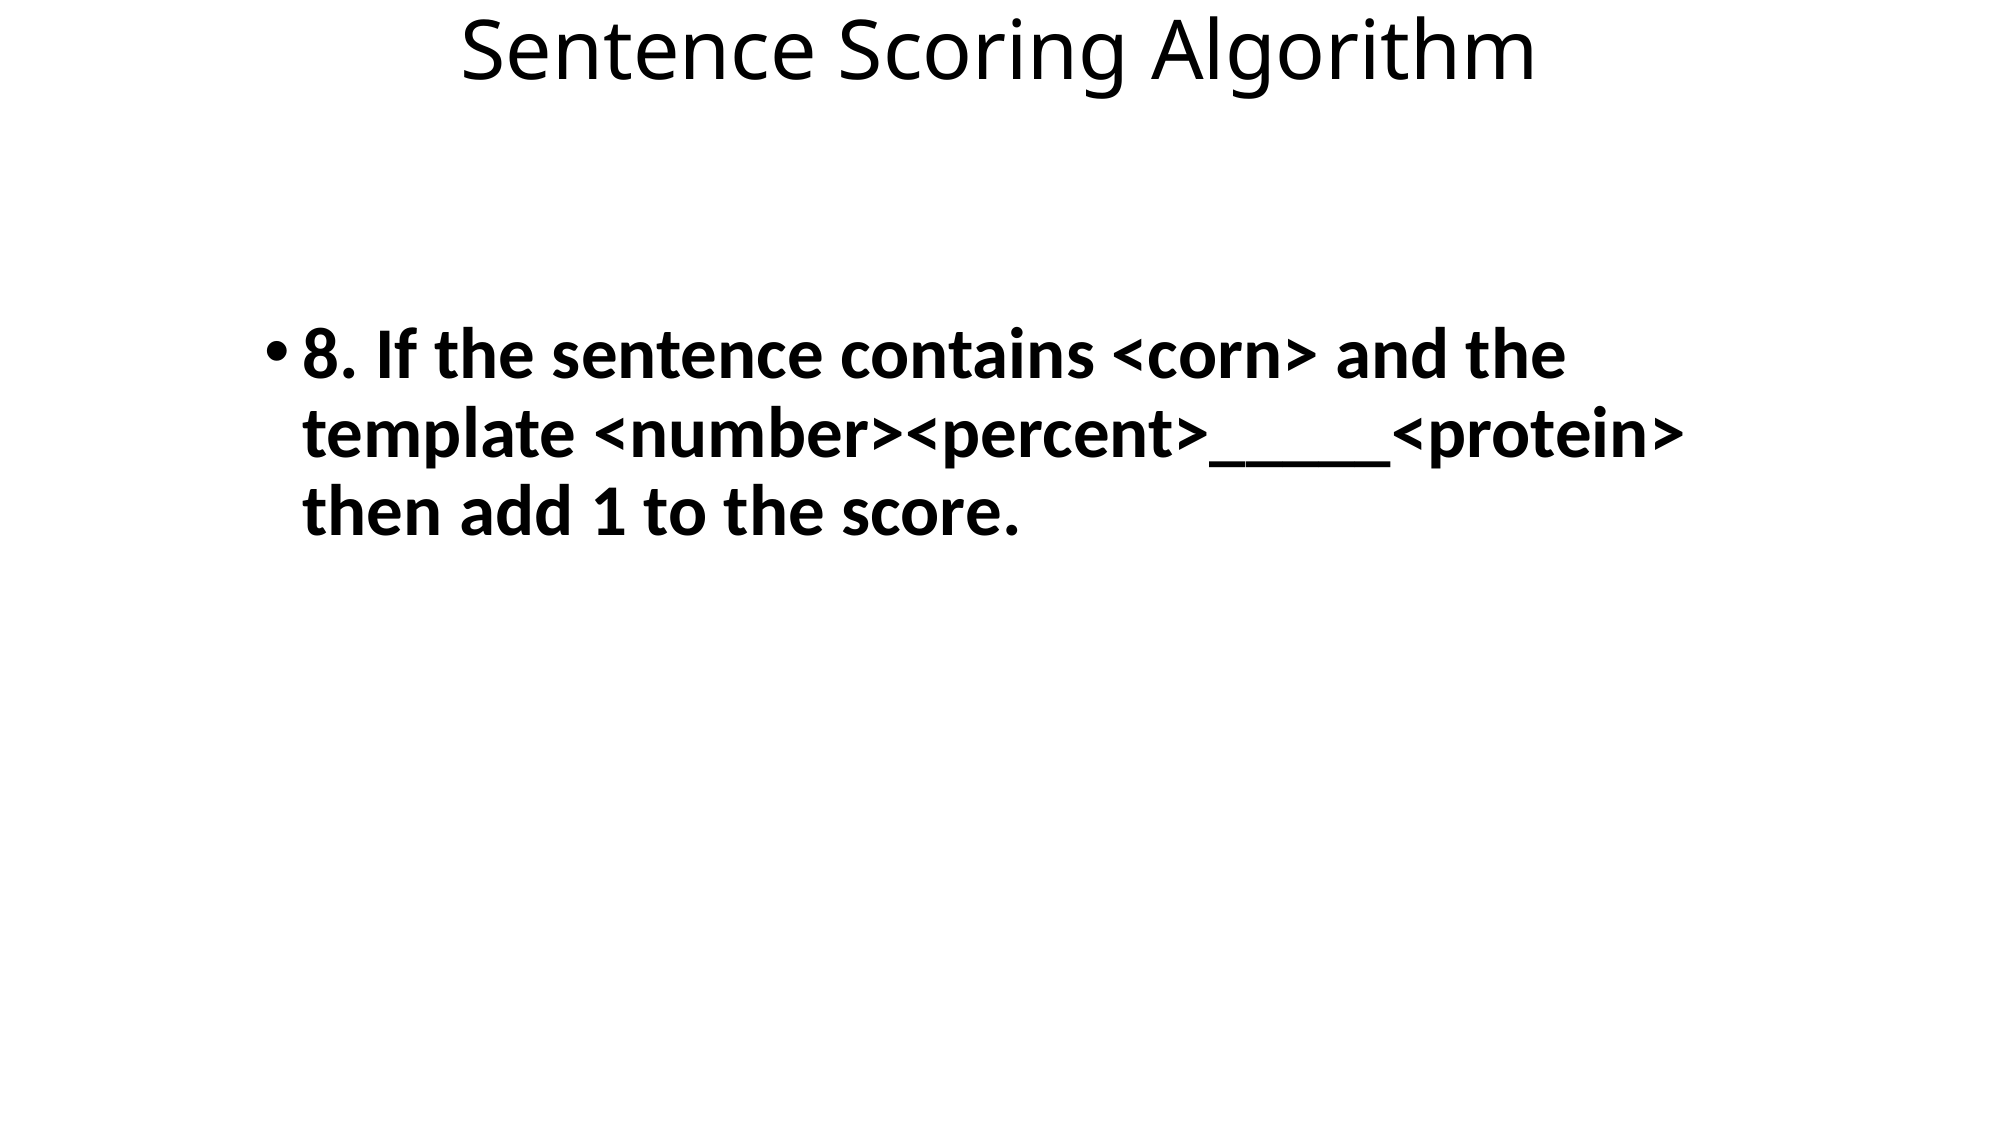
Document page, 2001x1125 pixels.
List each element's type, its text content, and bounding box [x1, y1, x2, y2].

title Sentence Scoring Algorithm [324, 0, 1675, 99]
list 8. If the sentence contains <corn> and the template <number><percent>_____<protein> then add 1 to the score. [249, 99, 1750, 1125]
